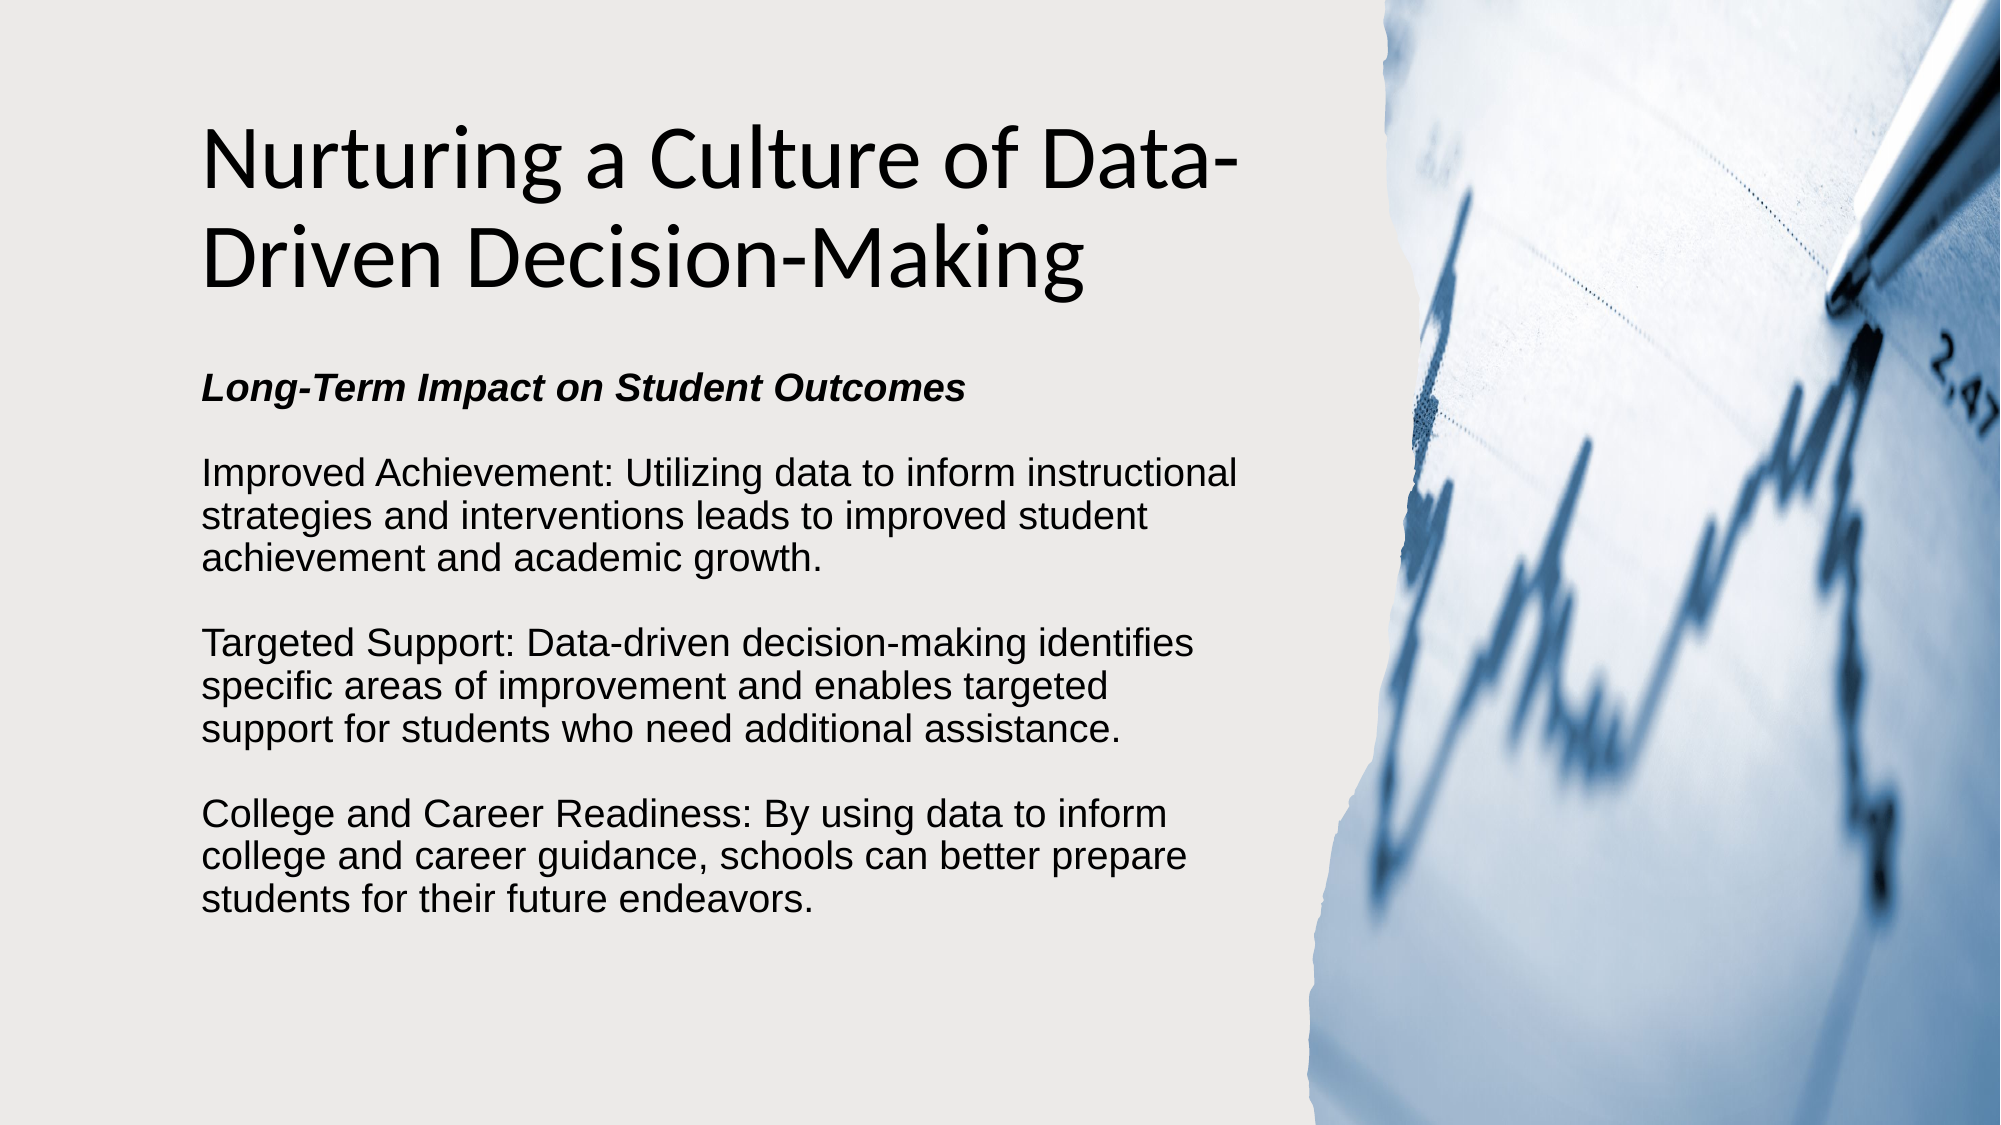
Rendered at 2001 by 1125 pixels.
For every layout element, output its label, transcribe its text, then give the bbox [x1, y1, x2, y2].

text_box [0, 0, 1304, 1125]
list Long-Term Impact on Student Outcomes Improved Achievement: Utilizing data to inform instructional strategies and interventions leads to improved student achievement and academic growth. Targeted Support: Data-driven decision-making identifies specific areas of improvement and enables targeted support for students who need additional assistance. College and Career Readiness: By using data to inform college and career guidance, schools can better prepare students for their future endeavors. [186, 359, 1256, 1002]
picture [1306, 0, 2000, 1125]
title Nurturing a Culture of Data-Driven Decision-Making [186, 99, 1301, 317]
